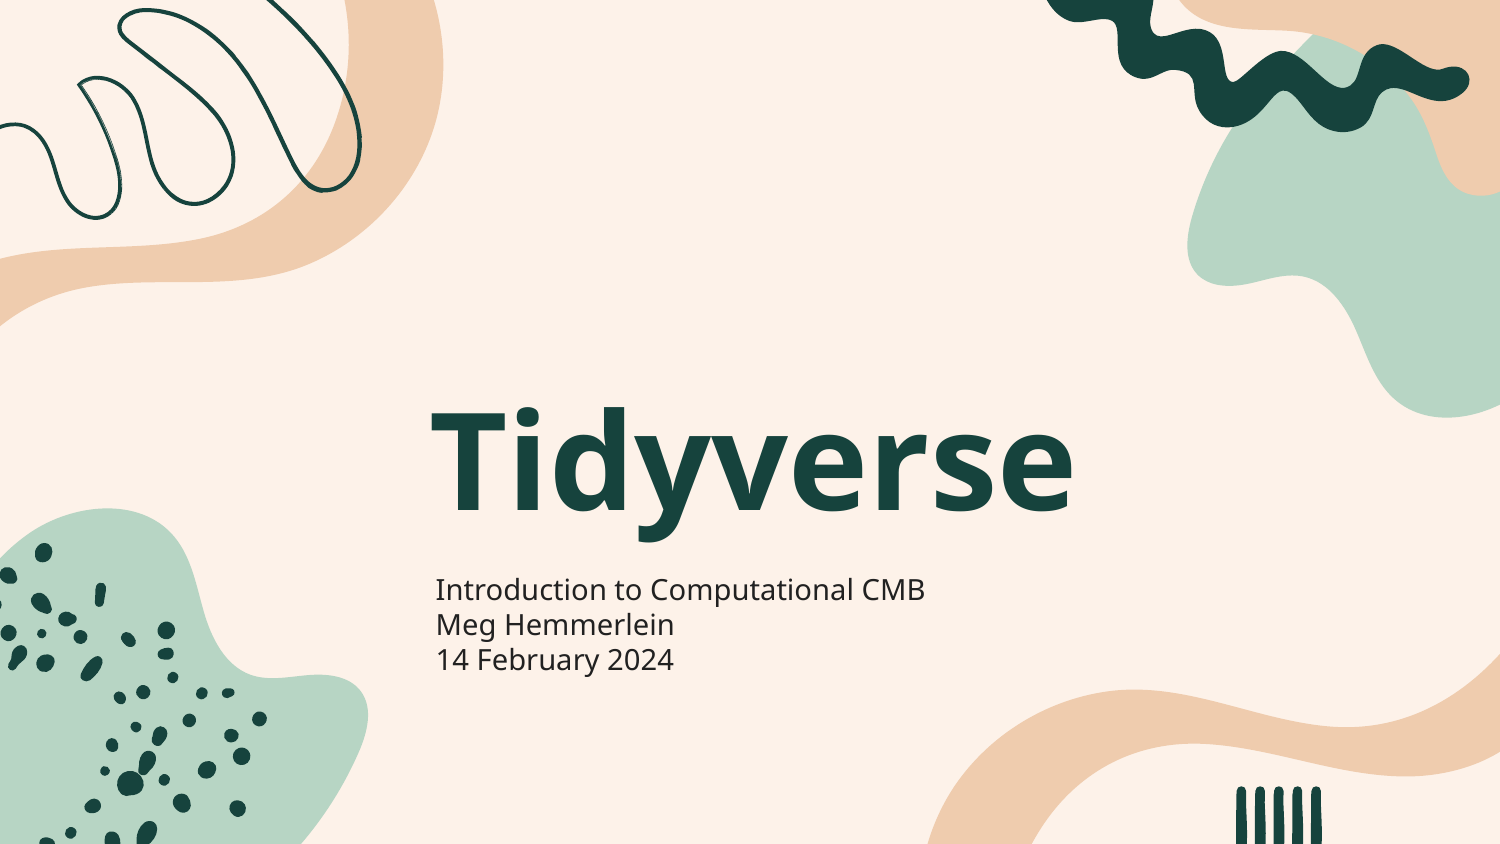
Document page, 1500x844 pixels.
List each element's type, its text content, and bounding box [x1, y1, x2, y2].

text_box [1235, 786, 1324, 844]
text_box [0, 0, 362, 220]
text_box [1069, 0, 1500, 435]
subtitle Introduction to Computational CMB Meg Hemmerlein 14 February 2024 [420, 556, 1209, 703]
title Tidyverse [348, 204, 1159, 553]
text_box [0, 599, 269, 844]
